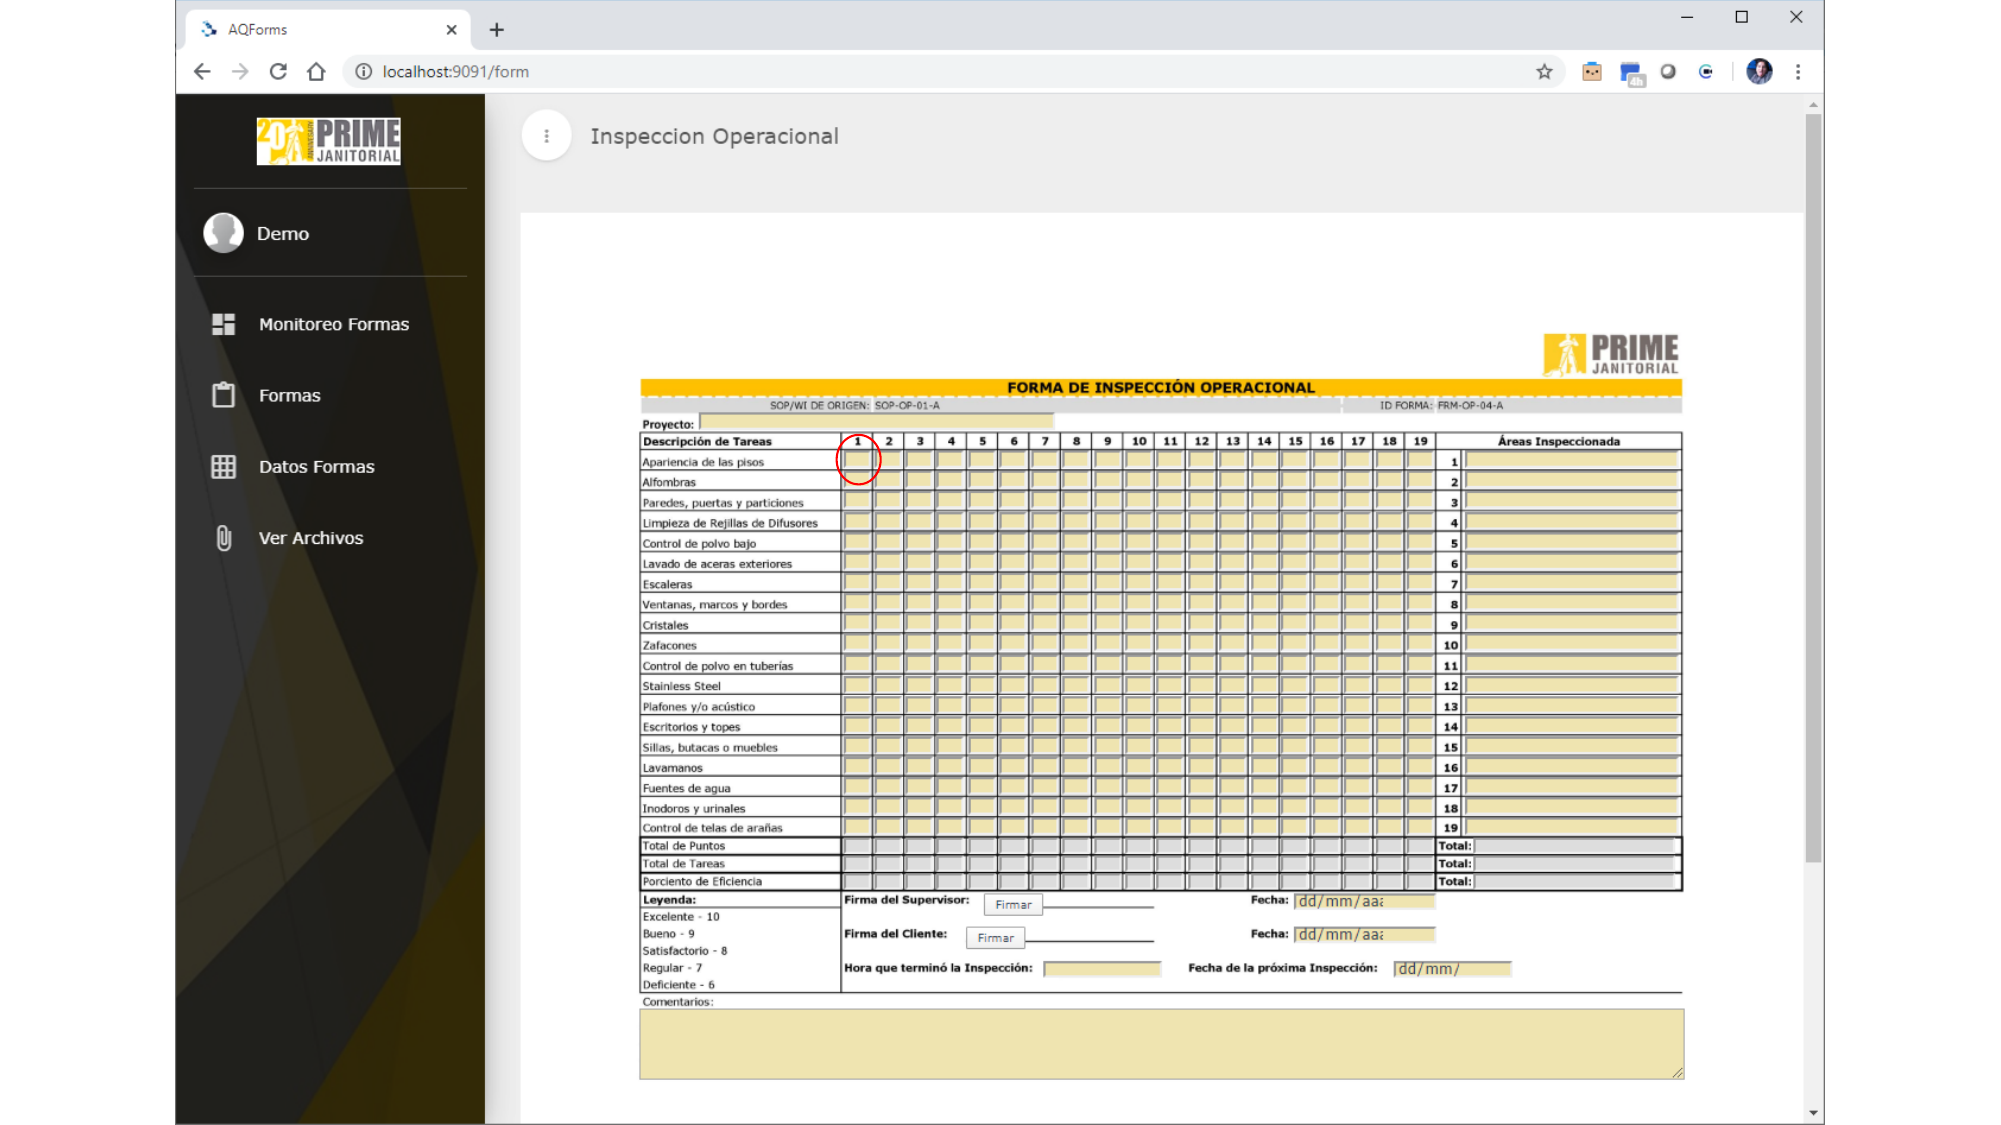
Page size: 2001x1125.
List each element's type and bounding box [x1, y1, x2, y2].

picture [175, 0, 1825, 1125]
